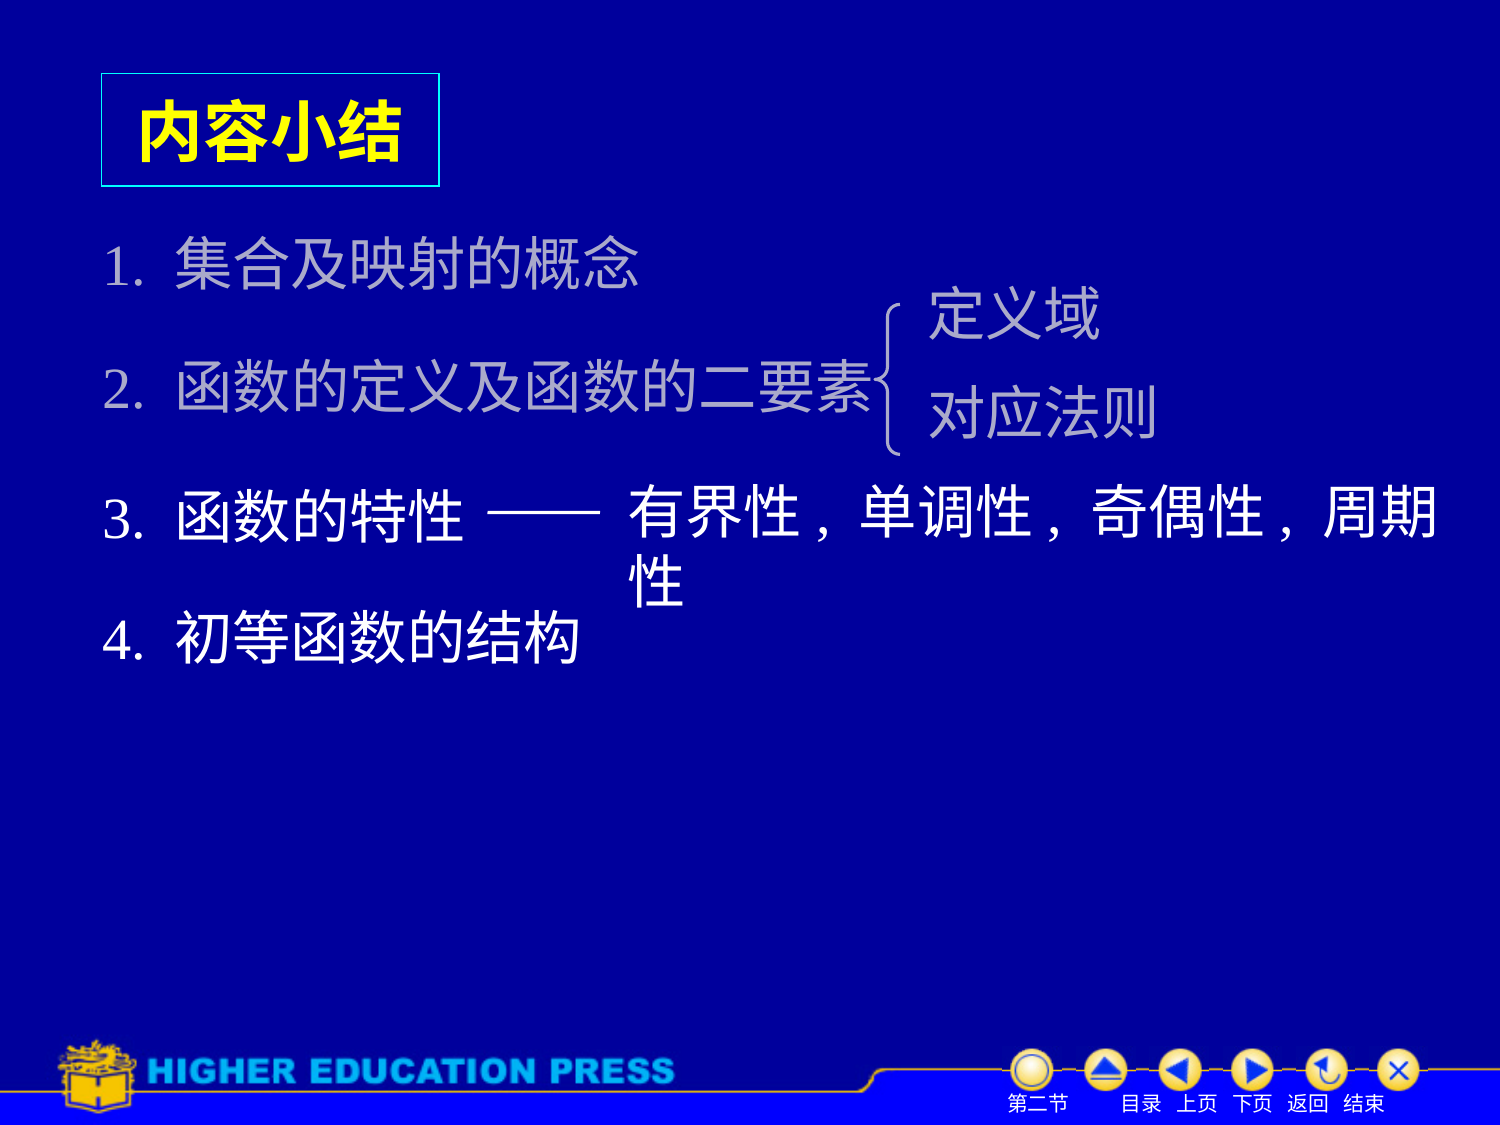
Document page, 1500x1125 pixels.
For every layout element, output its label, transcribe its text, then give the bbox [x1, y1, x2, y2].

text_box 有界性, 单调性, 奇偶性, 周期性 [612, 468, 1478, 623]
picture [0, 0, 1500, 1125]
text_box 4. 初等函数的结构 [87, 594, 625, 679]
text_box 定义域 对应法则 [912, 269, 1238, 454]
text_box [887, 428, 901, 455]
text_box 3. 函数的特性 [87, 472, 612, 558]
text_box 第二节 [992, 1082, 1094, 1123]
text_box 1. 集合及映射的概念 [87, 219, 688, 304]
title 内容小结 [101, 73, 440, 187]
text_box [887, 304, 900, 342]
text_box 2. 函数的定义及函数的二要素 [87, 342, 938, 428]
